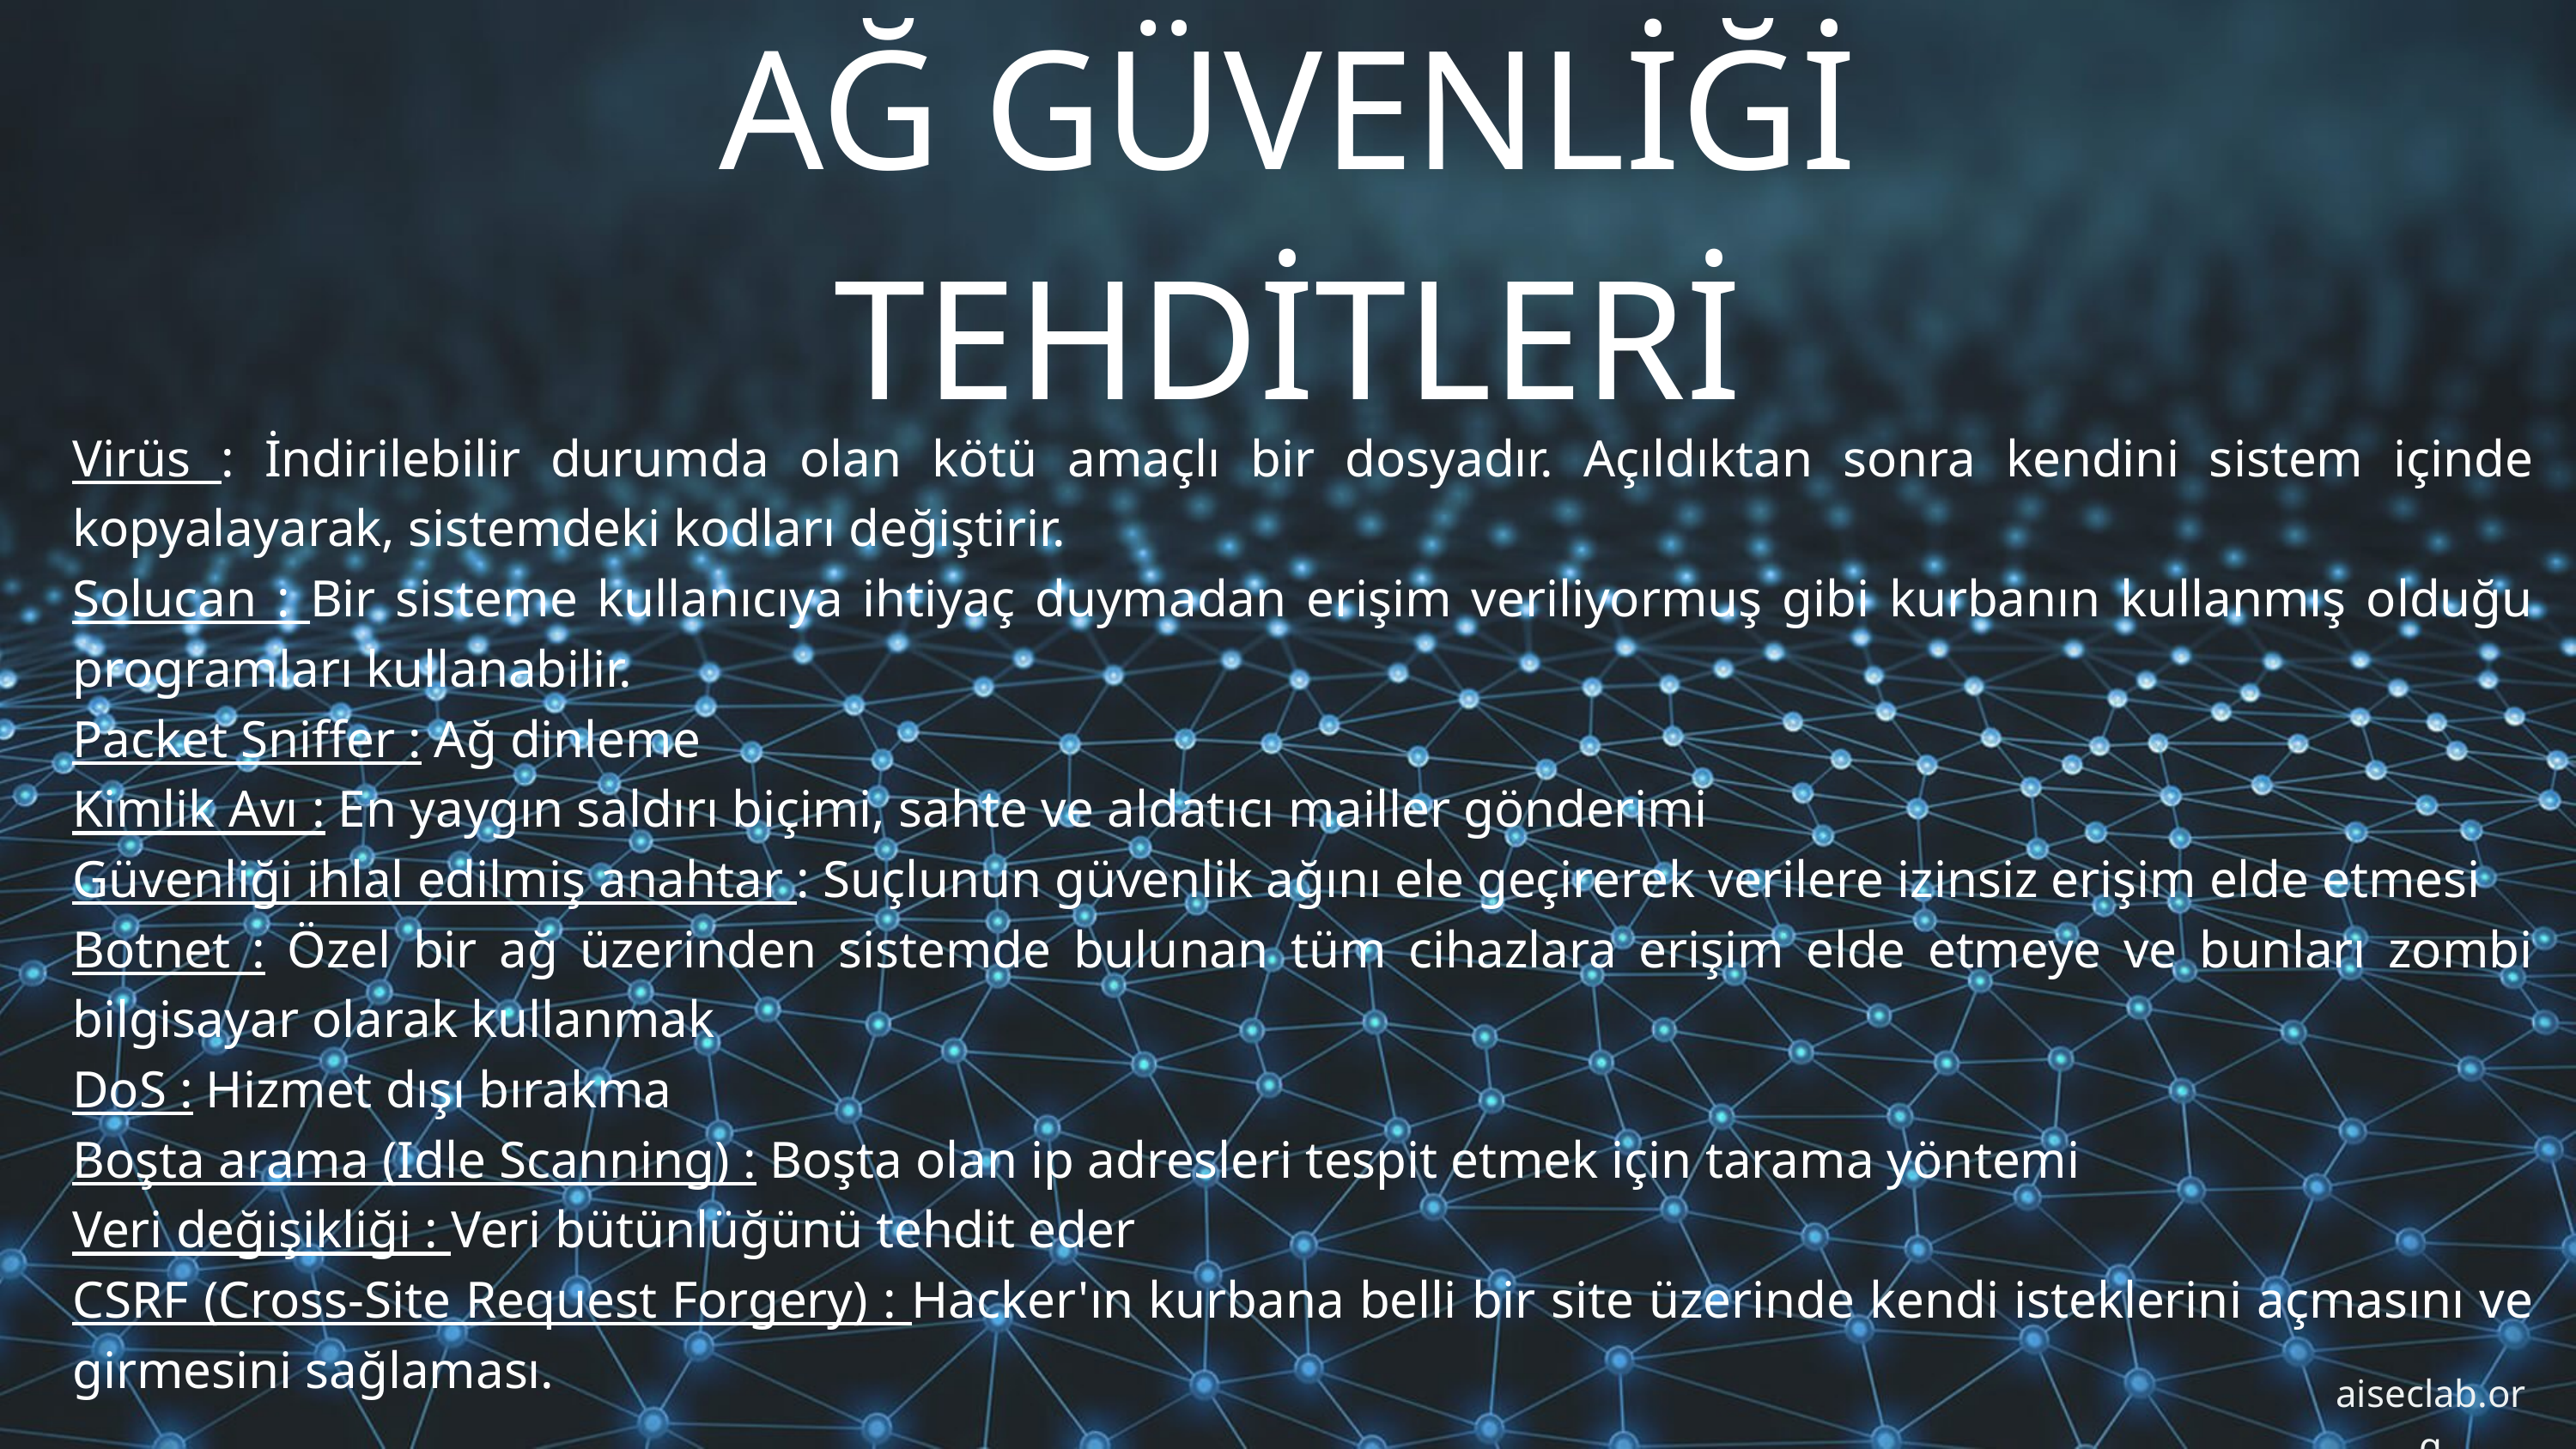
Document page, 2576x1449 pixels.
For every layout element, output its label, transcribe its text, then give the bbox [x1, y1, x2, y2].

text_box AĞ GÜVENLİĞİ TEHDİTLERİ [249, 0, 2327, 416]
text_box Virüs : İndirilebilir durumda olan kötü amaçlı bir dosyadır. Açıldıktan sonra kendini sistem içinde kopyalayarak, sistemdeki kodları değiştirir. Solucan : Bir sisteme kullanıcıya ihtiyaç duymadan erişim veriliyormuş gibi kurbanın kullanmış olduğu programları kullanabilir. Packet Sniffer : Ağ dinleme Kimlik Avı : En yaygın saldırı biçimi, sahte ve aldatıcı mailler gönderimi Güvenliği ihlal edilmiş anahtar : Suçlunun güvenlik ağını ele geçirerek verilere izinsiz erişim elde etmesi Botnet : Özel bir ağ üzerinden sistemde bulunan tüm cihazlara erişim elde etmeye ve bunları zombi bilgisayar olarak kullanmak DoS : Hizmet dışı bırakma Boşta arama (Idle Scanning) : Boşta olan ip adresleri tespit etmek için tarama yöntemi Veri değişikliği : Veri bütünlüğünü tehdit eder CSRF (Cross-Site Request Forgery) : Hacker'ın kurbana belli bir site üzerinde kendi isteklerini açmasını ve girmesini sağlaması. [72, 416, 2534, 1398]
text_box aiseclab.org [2329, 1362, 2534, 1449]
text_box [2327, 0, 2576, 1449]
text_box [0, 0, 2329, 1449]
